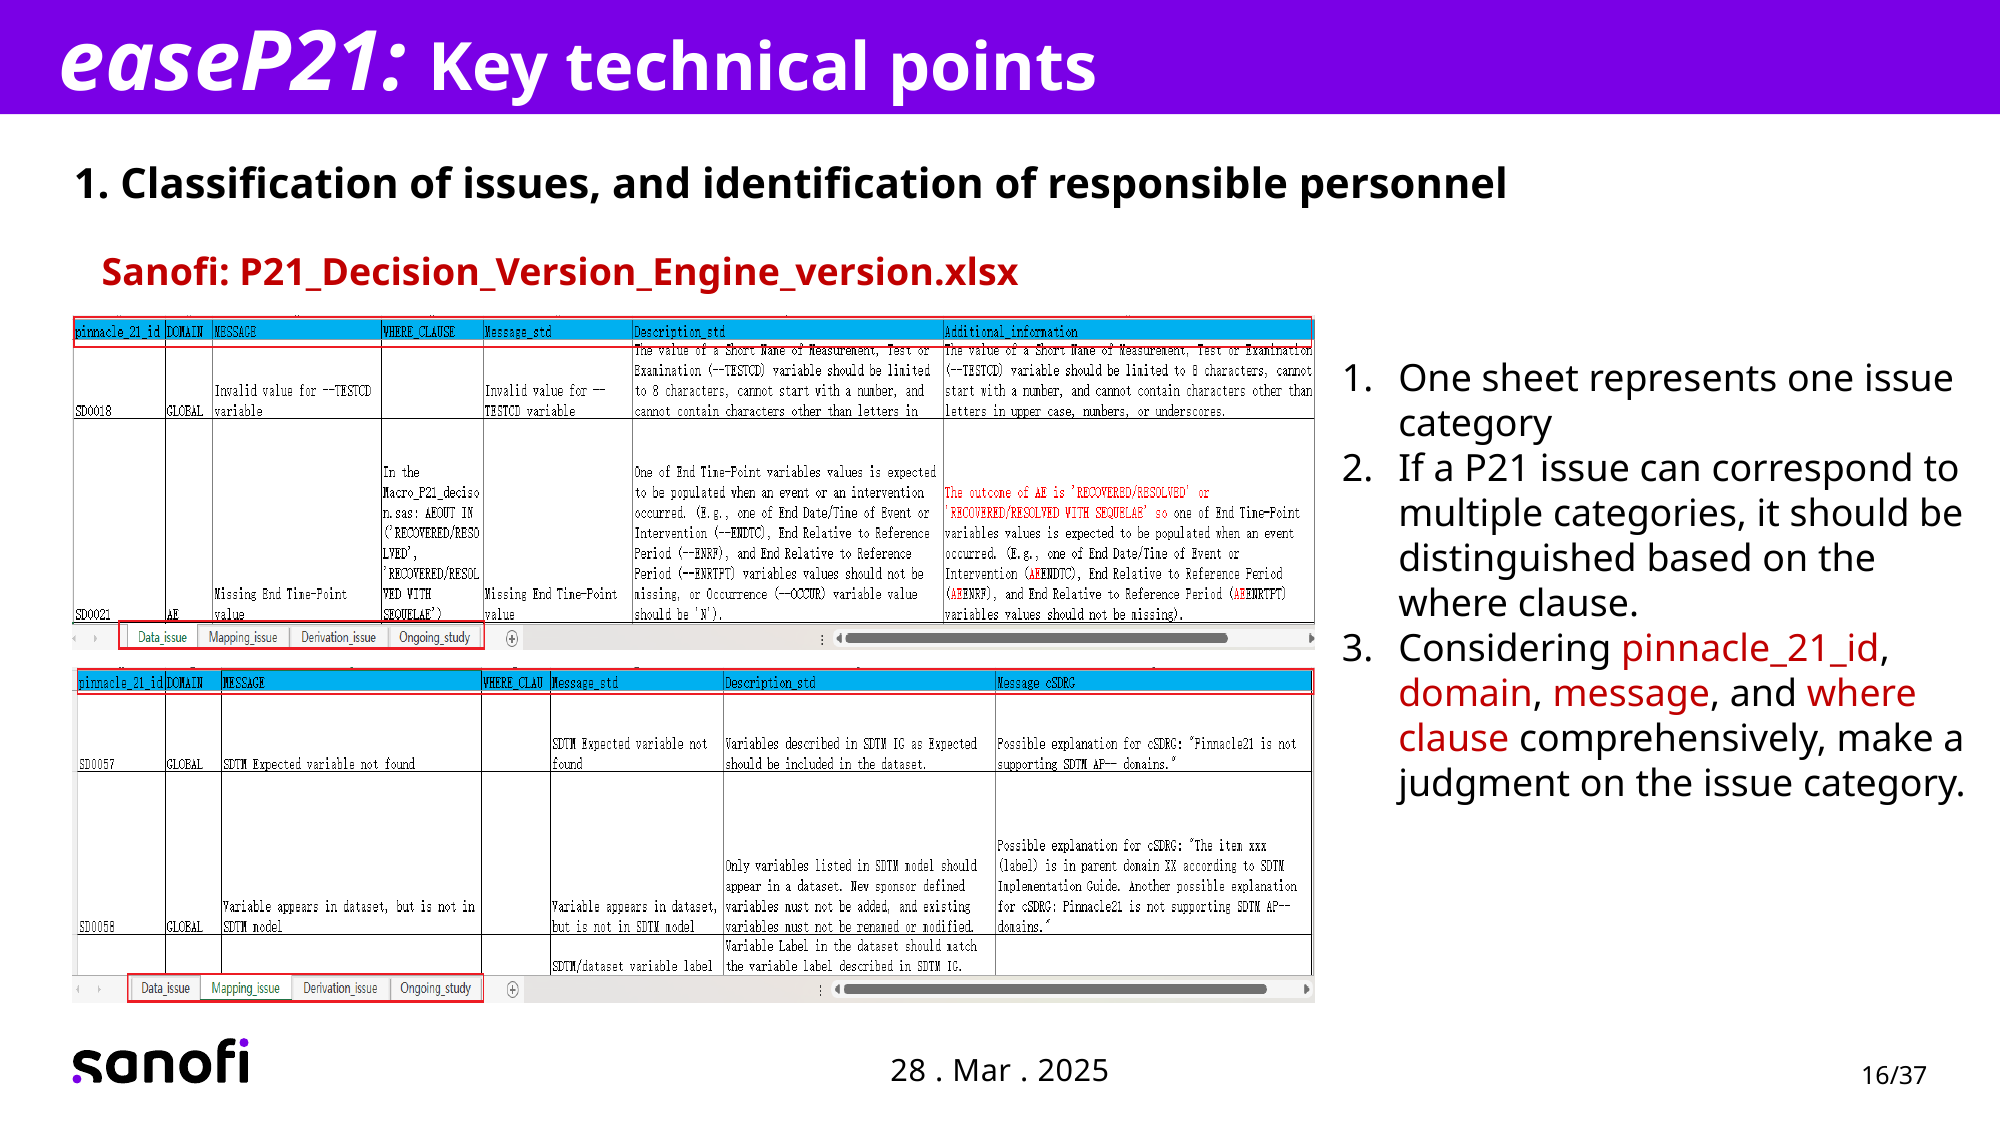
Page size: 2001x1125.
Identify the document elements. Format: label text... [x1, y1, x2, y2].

slide_number 16/37 [1823, 1054, 1928, 1100]
text_box easeP21: Key technical points [0, 0, 2000, 115]
picture [72, 667, 1315, 1003]
slide_number 28 . Mar . 2025 [774, 1039, 1225, 1100]
picture [72, 315, 1315, 650]
text_box One sheet represents one issue category If a P21 issue can correspond to multiple categories, it should be distinguished based on the where clause. Considering pinnacle_21_id, domain, message, and where clause comprehensively, make a judgment on the issue category. [1327, 346, 2000, 811]
text_box 1. Classification of issues, and identification of responsible personnel [58, 149, 1855, 215]
text_box Sanofi: P21_Decision_Version_Engine_version.xlsx [86, 240, 1297, 301]
